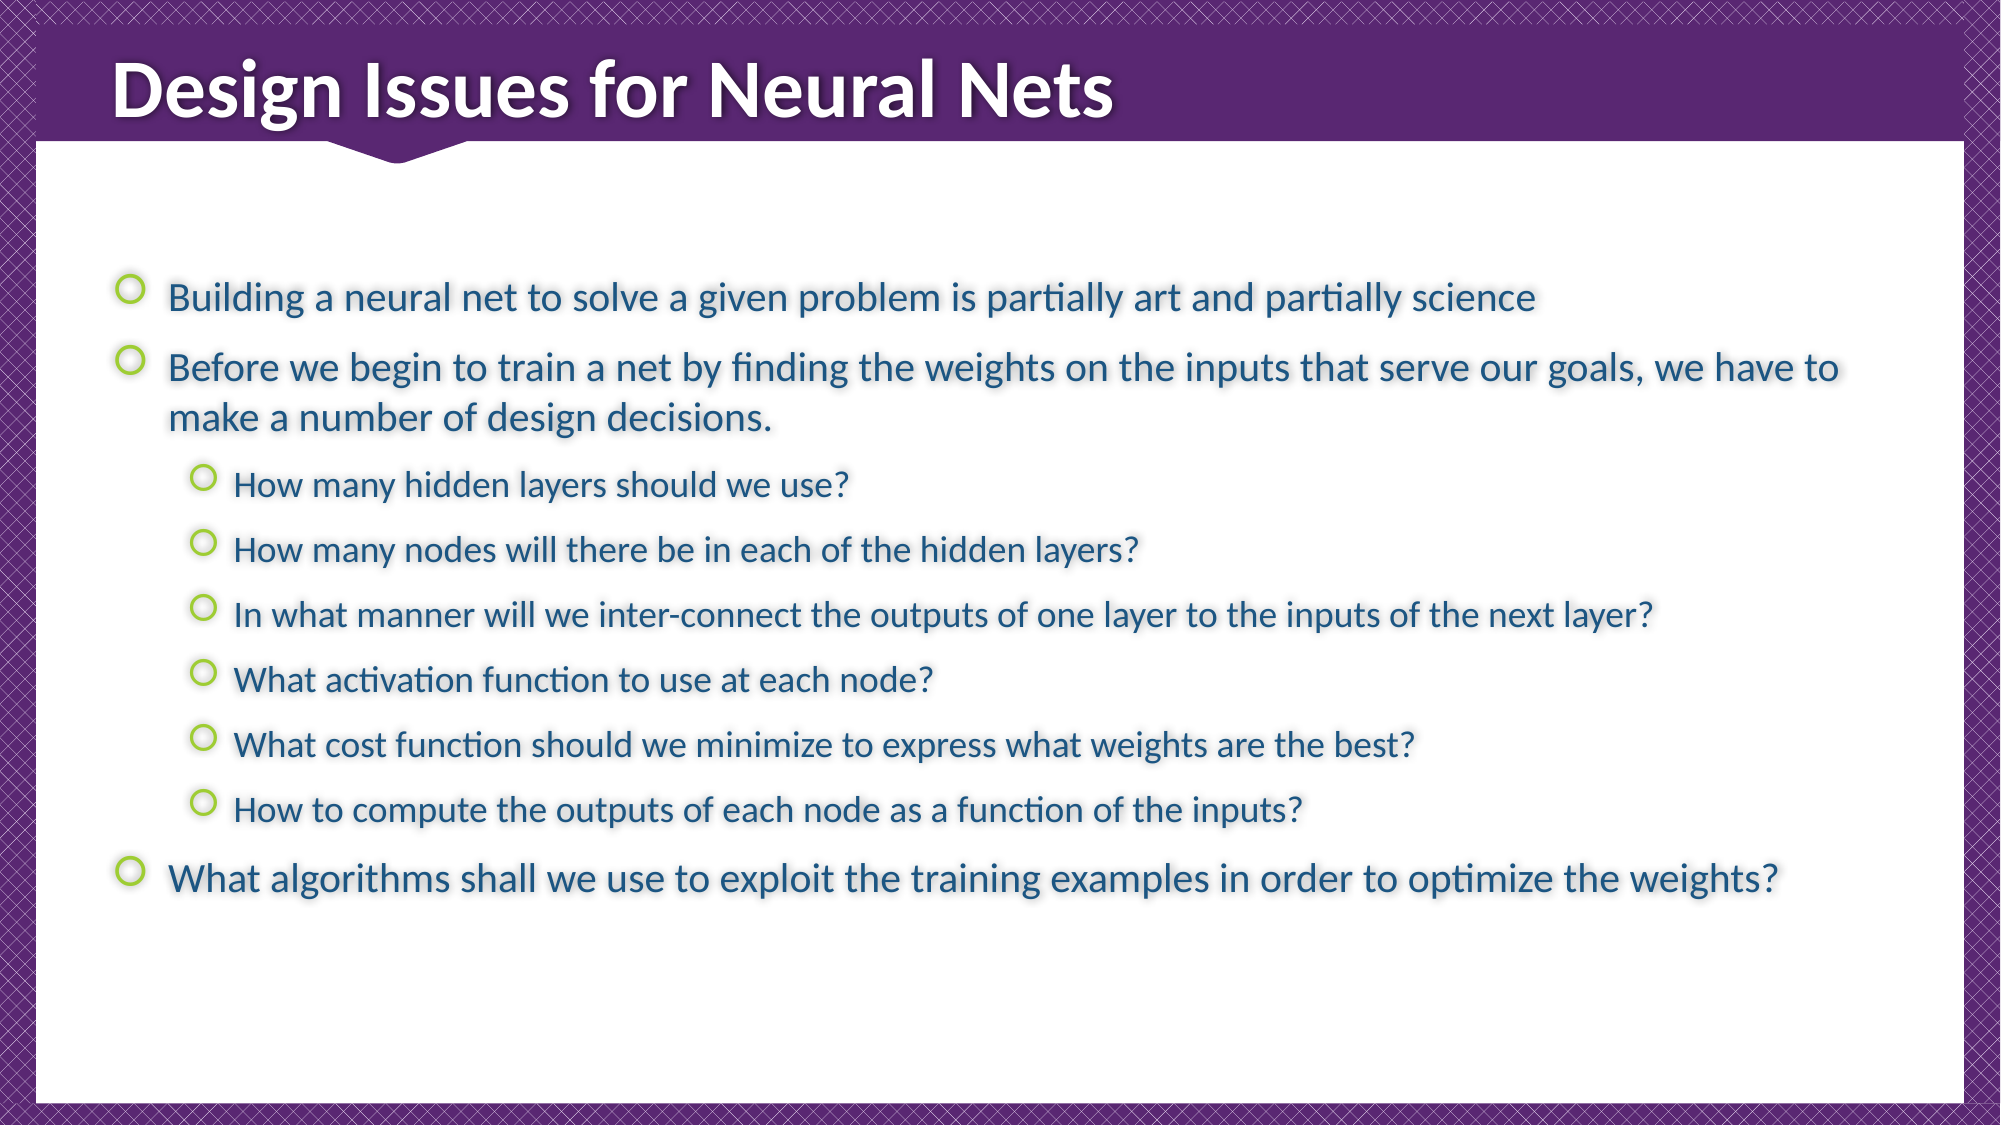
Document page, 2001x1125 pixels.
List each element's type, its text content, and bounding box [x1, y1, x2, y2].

list Building a neural net to solve a given problem is partially art and partially science Before we begin to train a net by finding the weights on the inputs that serve our goals, we have to make a number of design decisions. How many hidden layers should we use? How many nodes will there be in each of the hidden layers? In what manner will we inter-connect the outputs of one layer to the inputs of the next layer? What activation function to use at each node? What cost function should we minimize to express what weights are the best? How to compute the outputs of each node as a function of the inputs? What algorithms shall we use to exploit the training examples in order to optimize the weights? [96, 209, 1886, 962]
title Design Issues for Neural Nets [96, 25, 1886, 142]
